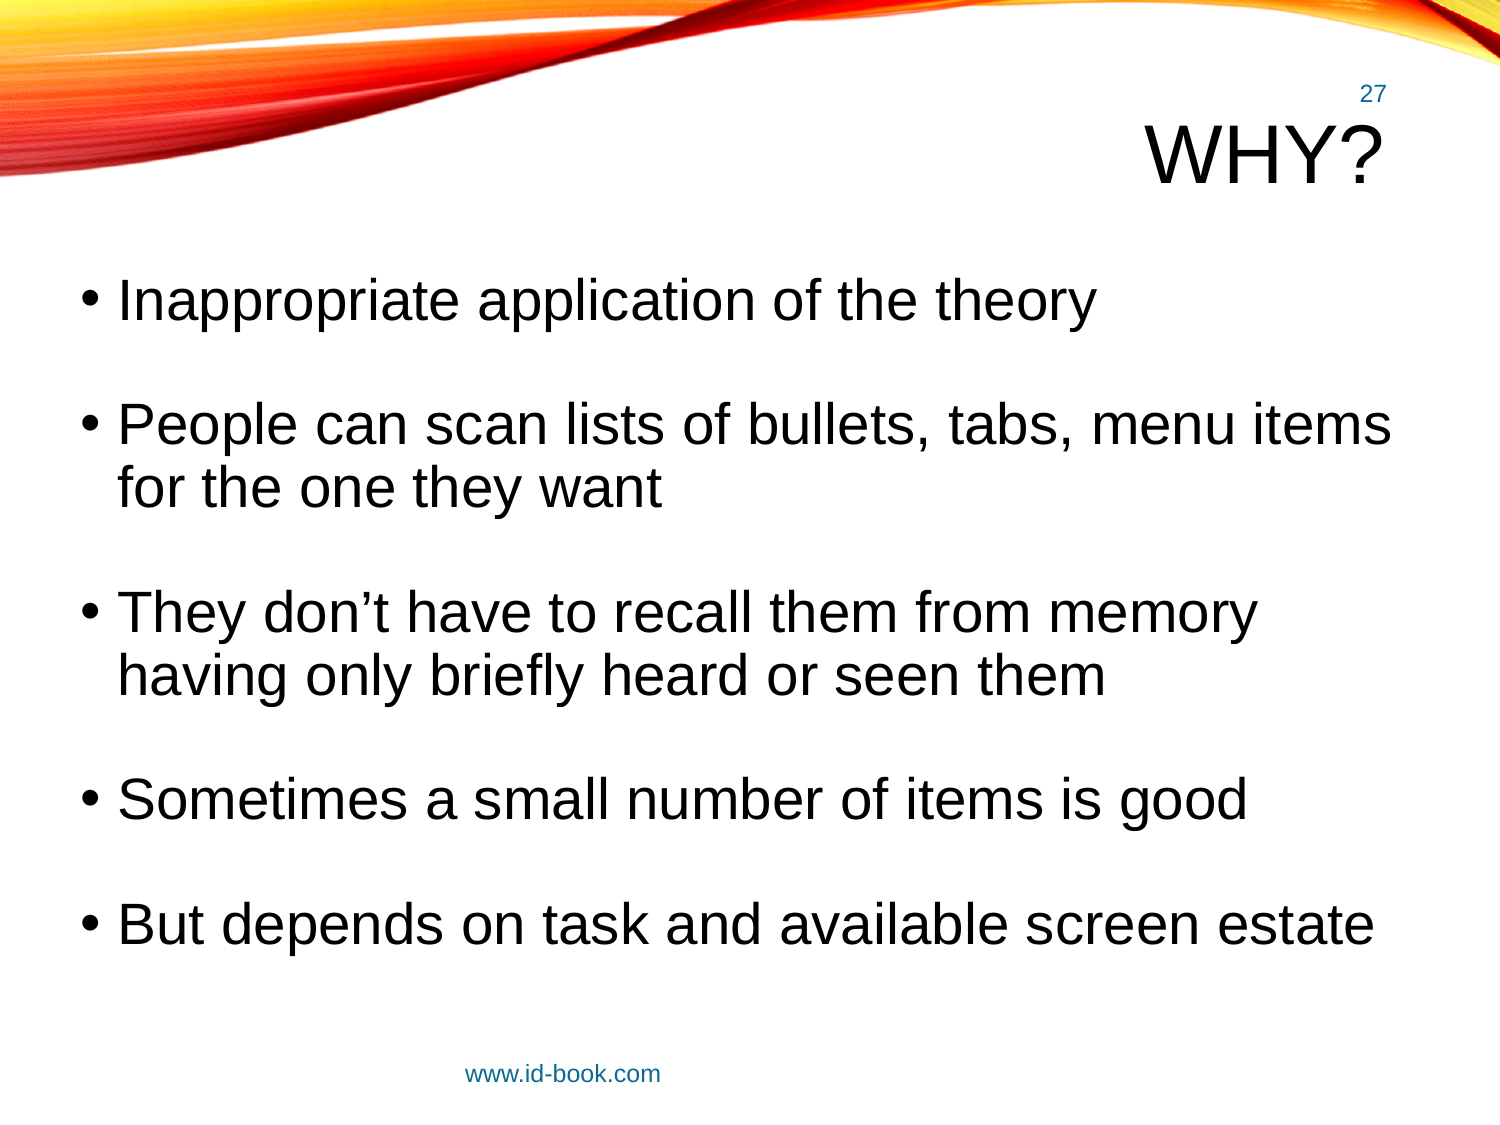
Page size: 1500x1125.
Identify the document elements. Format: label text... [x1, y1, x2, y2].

footer www.id-book.com [97, 1042, 1030, 1103]
slide_number 27 [1078, 62, 1403, 123]
picture [0, 0, 1500, 178]
list Inappropriate application of the theory People can scan lists of bullets, tabs, menu items for the one they want They don’t have to recall them from memory having only briefly heard or seen them Sometimes a small number of items is good But depends on task and available screen estate [64, 262, 1436, 976]
title Why? [125, 62, 1400, 250]
